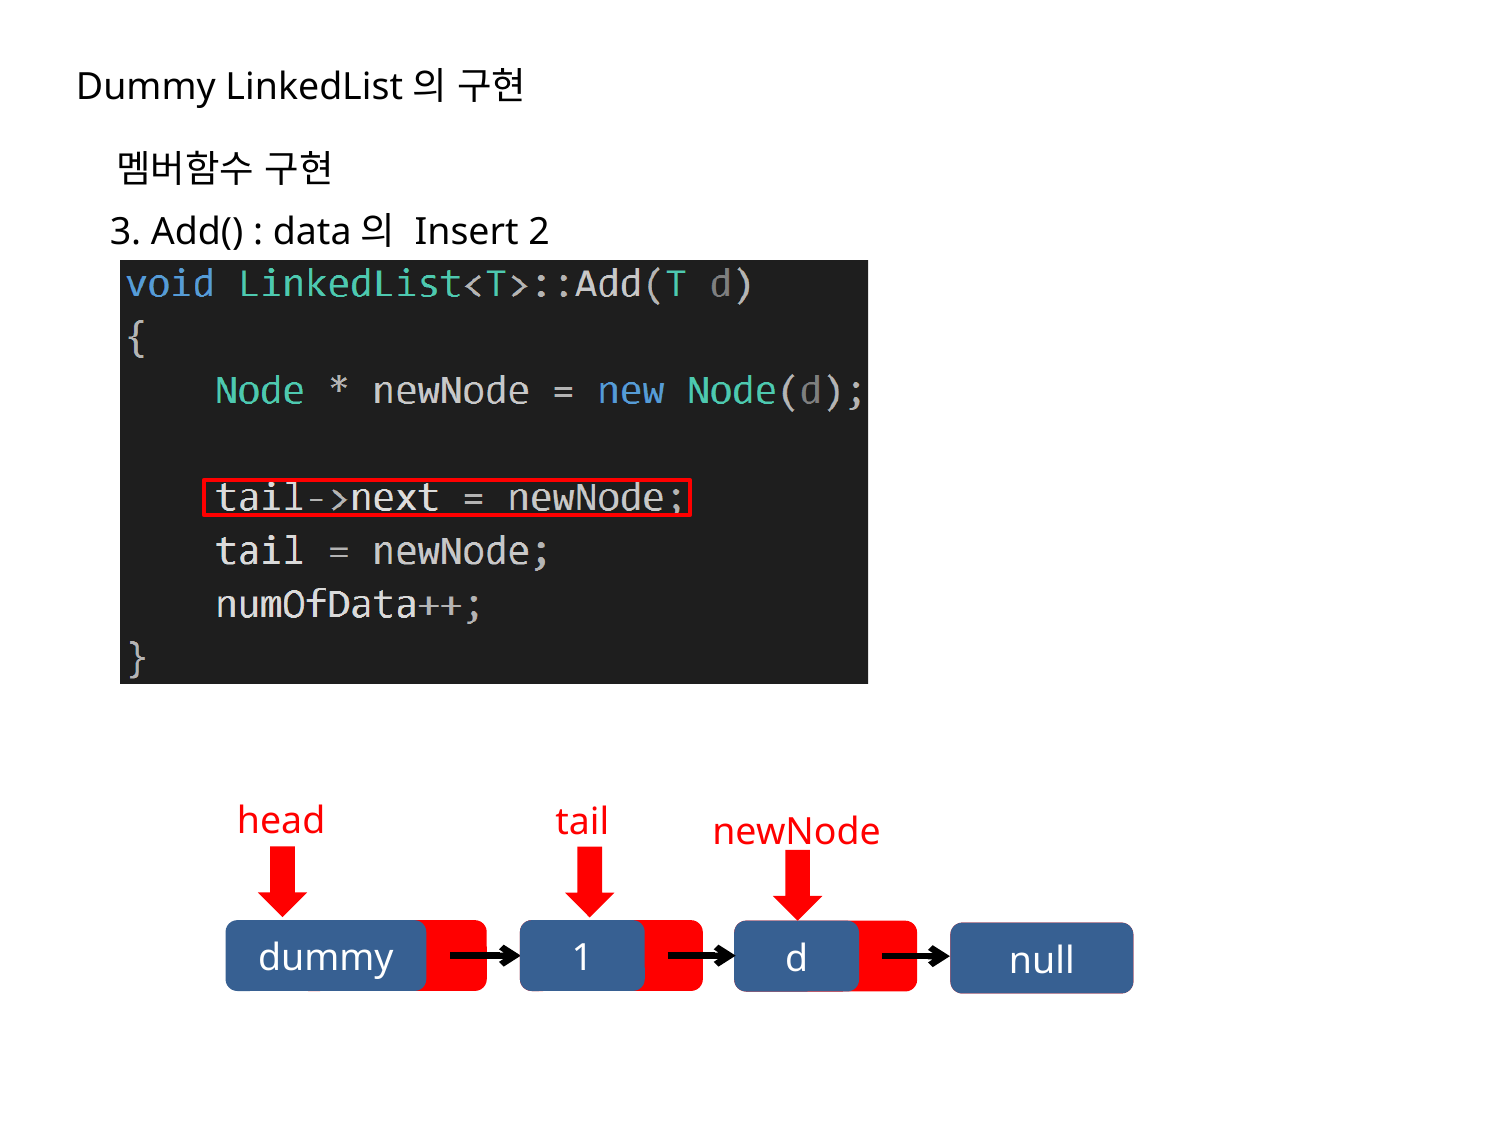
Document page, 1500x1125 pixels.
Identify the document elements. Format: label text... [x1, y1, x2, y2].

text_box 멤버함수 구현 [101, 137, 349, 198]
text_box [740, 920, 951, 992]
picture [119, 259, 869, 684]
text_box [519, 919, 736, 992]
text_box 3. Add() : data의 Insert 2 [95, 199, 565, 260]
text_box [223, 788, 339, 918]
text_box Dummy LinkedList의 구현 [61, 54, 542, 115]
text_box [950, 922, 1134, 994]
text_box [225, 919, 518, 992]
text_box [698, 799, 895, 921]
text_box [541, 789, 624, 918]
